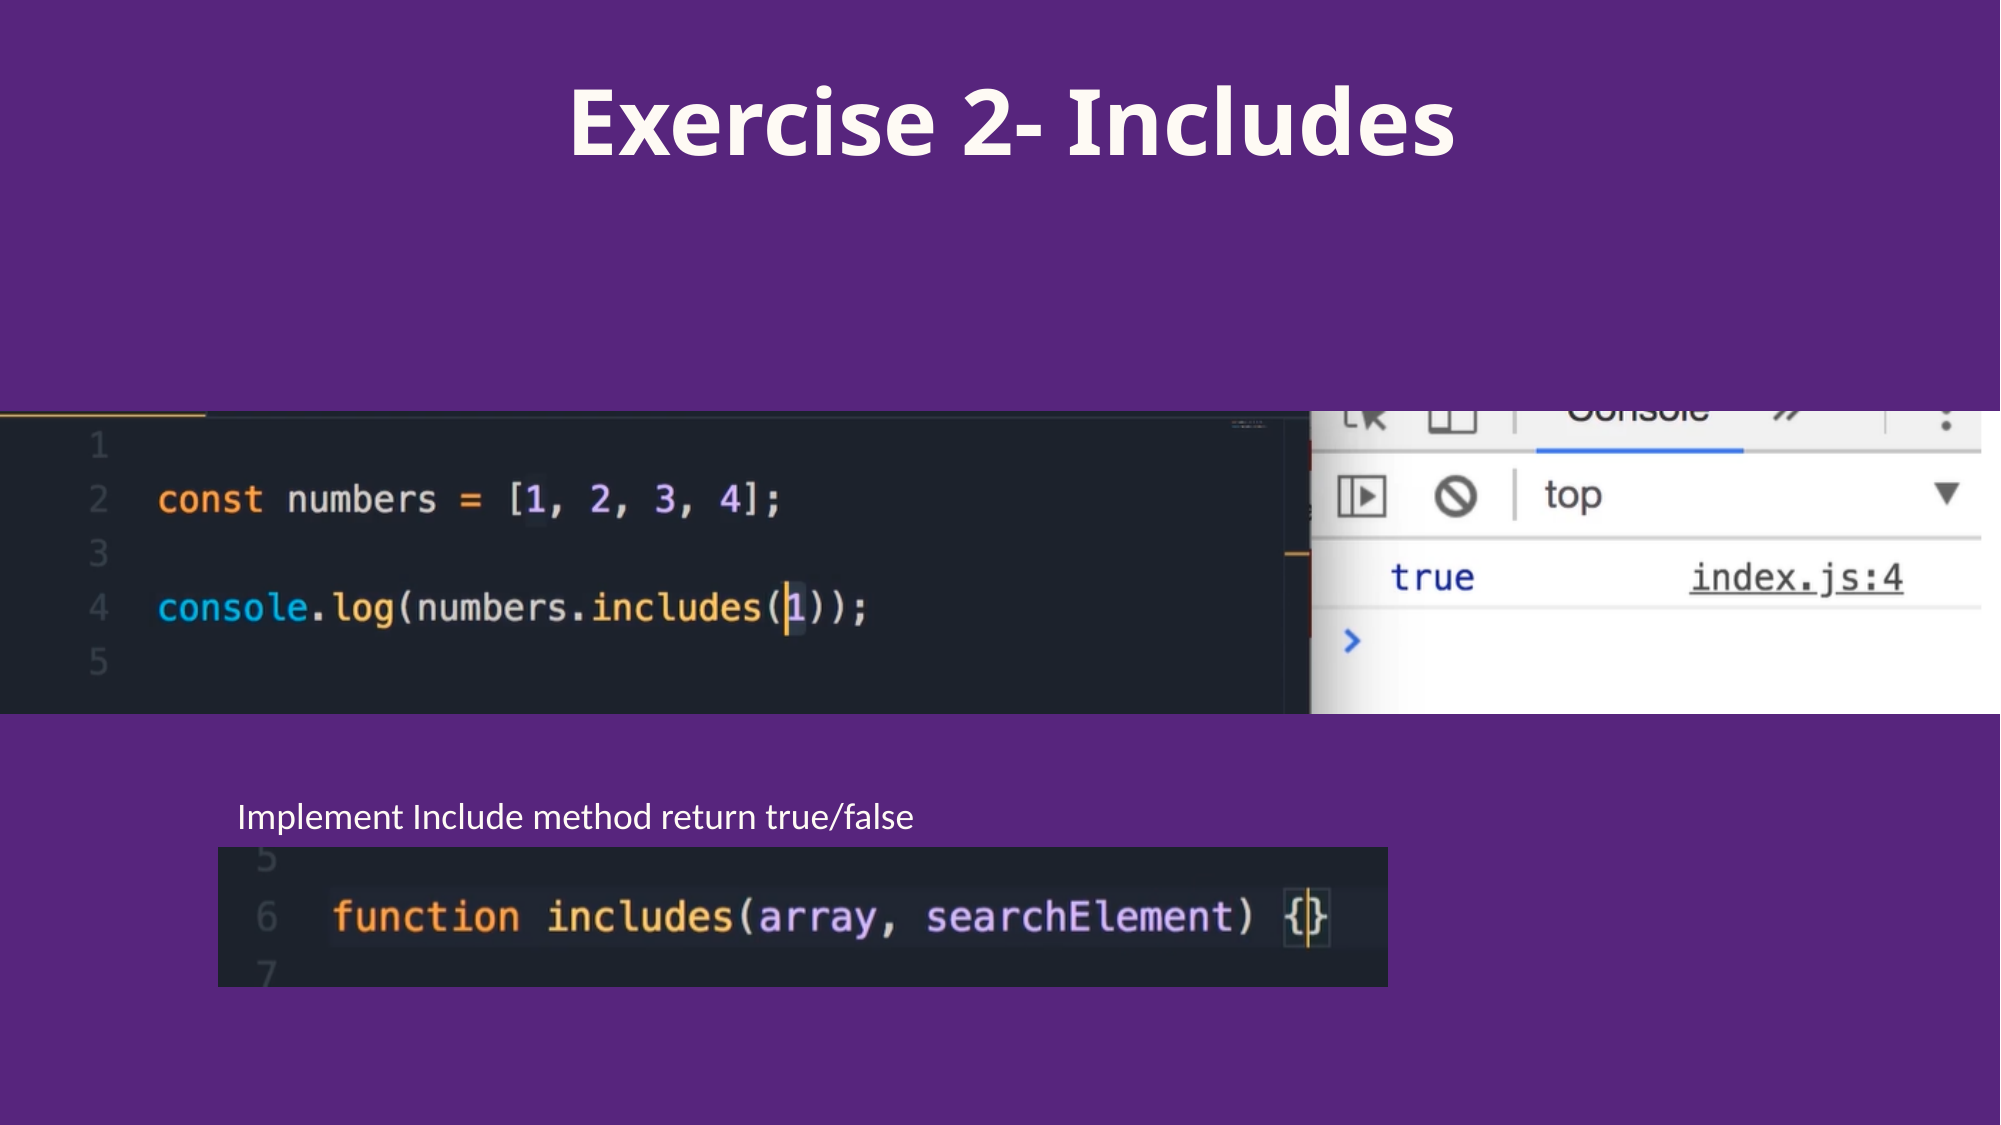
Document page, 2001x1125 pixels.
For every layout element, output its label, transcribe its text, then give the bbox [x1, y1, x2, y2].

title Exercise 2- Includes [137, 59, 1863, 191]
picture [0, 411, 2000, 714]
text_box Implement Include method return true/false [222, 784, 931, 845]
picture [218, 847, 1388, 987]
